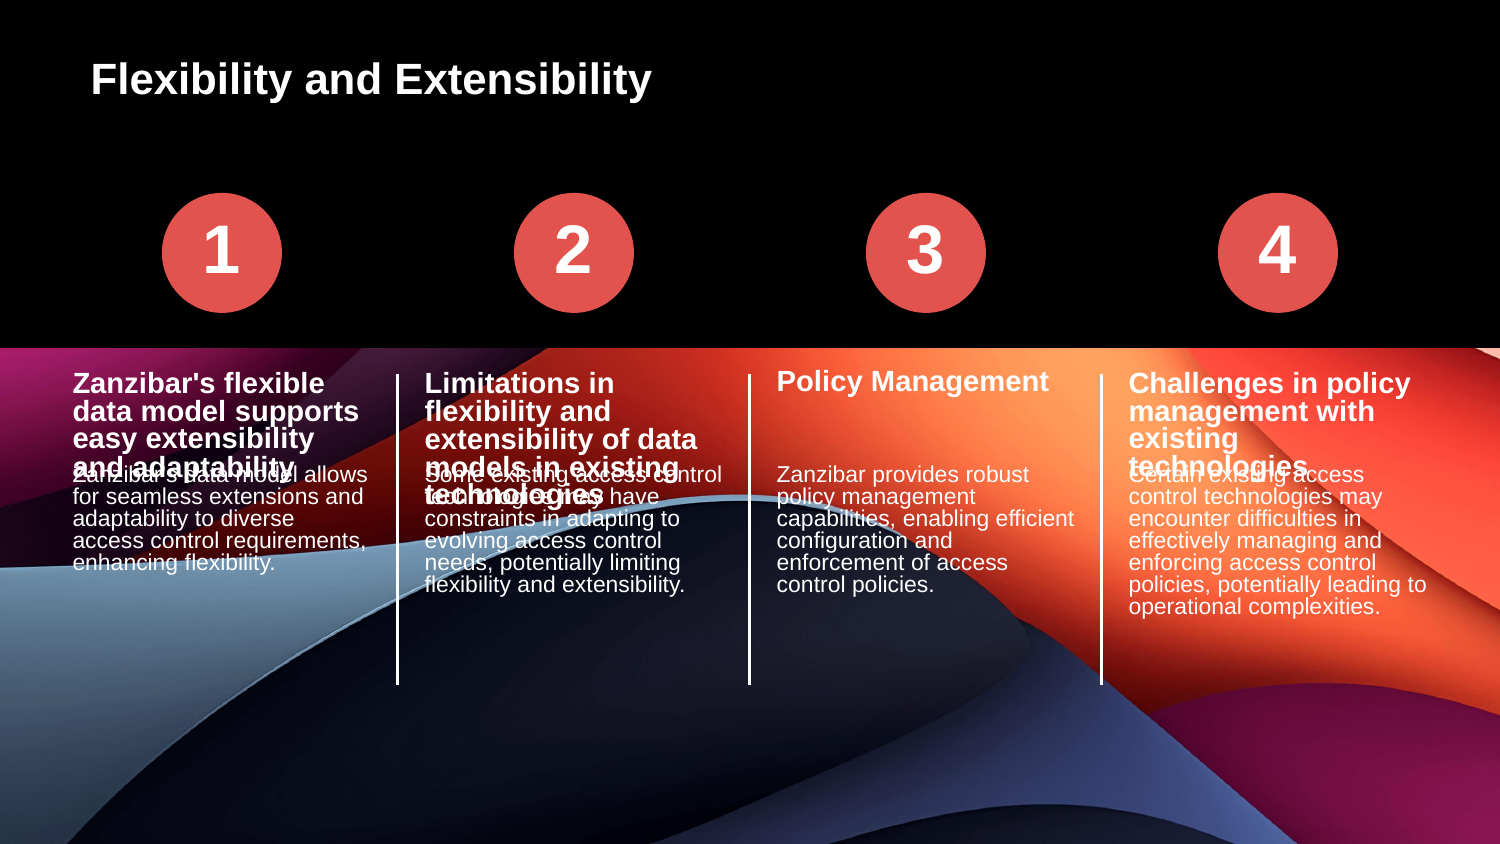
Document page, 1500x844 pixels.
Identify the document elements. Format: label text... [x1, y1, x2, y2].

text_box 3 [870, 204, 982, 303]
text_box [278, 231, 282, 275]
text_box [539, 192, 609, 204]
text_box [891, 192, 961, 204]
text_box [189, 303, 255, 313]
text_box 2 [518, 204, 630, 303]
picture [0, 348, 1500, 844]
text_box [187, 192, 257, 204]
text_box [630, 231, 634, 275]
text_box [1245, 303, 1311, 313]
text_box [982, 231, 986, 275]
text_box Flexibility and Extensibility [74, 45, 1425, 119]
text_box [1243, 192, 1313, 204]
text_box [161, 231, 166, 275]
text_box [1334, 231, 1338, 275]
text_box [865, 231, 870, 275]
text_box [1217, 231, 1222, 275]
text_box [513, 231, 518, 275]
text_box [893, 303, 959, 313]
text_box [541, 303, 607, 313]
text_box 4 [1222, 204, 1334, 303]
text_box 1 [166, 204, 278, 303]
